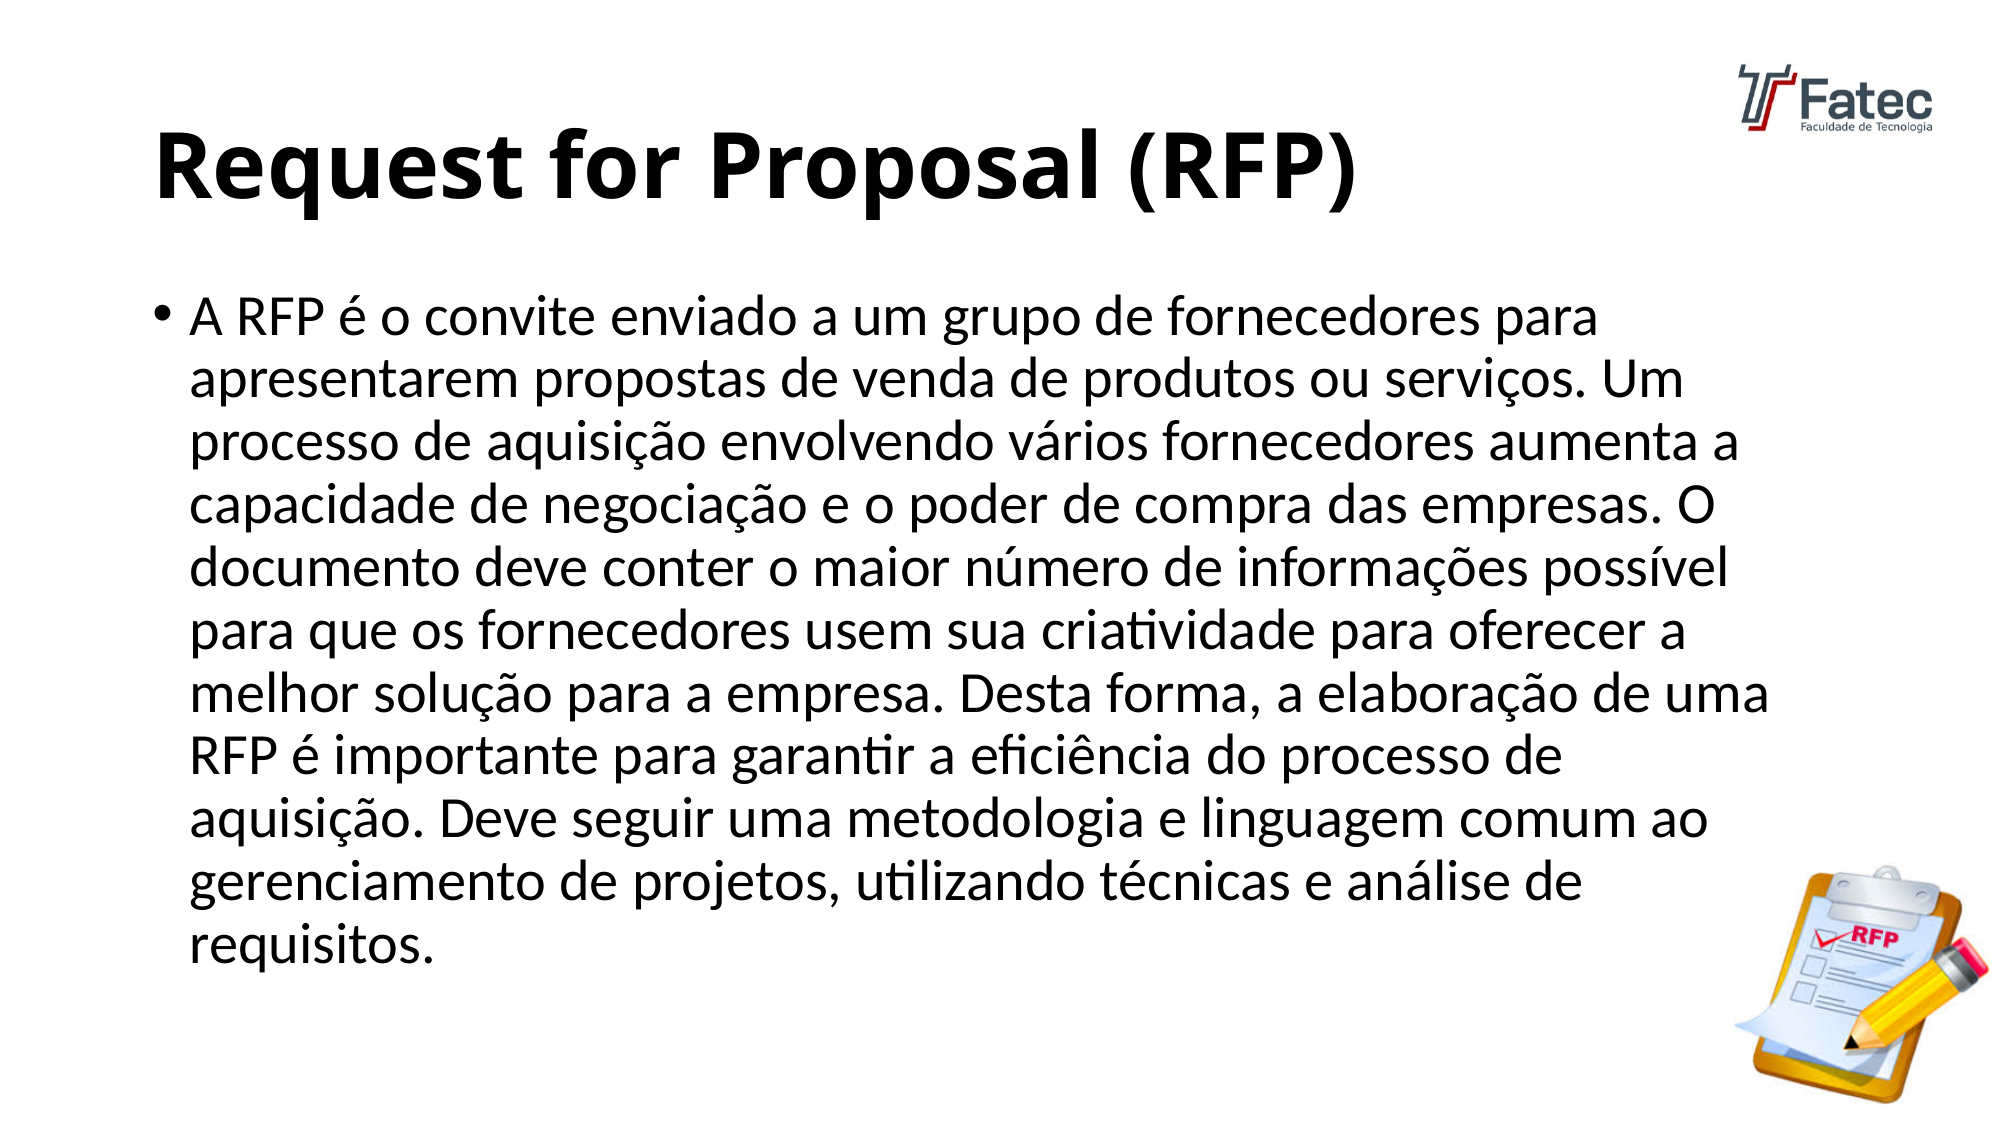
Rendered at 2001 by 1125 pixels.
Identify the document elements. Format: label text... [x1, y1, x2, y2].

list A RFP é o convite enviado a um grupo de fornecedores para apresentarem propostas de venda de produtos ou serviços. Um processo de aquisição envolvendo vários fornecedores aumenta a capacidade de negociação e o poder de compra das empresas. O documento deve conter o maior número de informações possível para que os fornecedores usem sua criatividade para oferecer a melhor solução para a empresa. Desta forma, a elaboração de uma RFP é importante para garantir a eficiência do processo de aquisição. Deve seguir uma metodologia e linguagem comum ao gerenciamento de projetos, utilizando técnicas e análise de requisitos. [137, 277, 1796, 1067]
picture [1734, 863, 1991, 1106]
picture [1696, 49, 1978, 152]
title Request for Proposal (RFP) [137, 59, 1863, 278]
